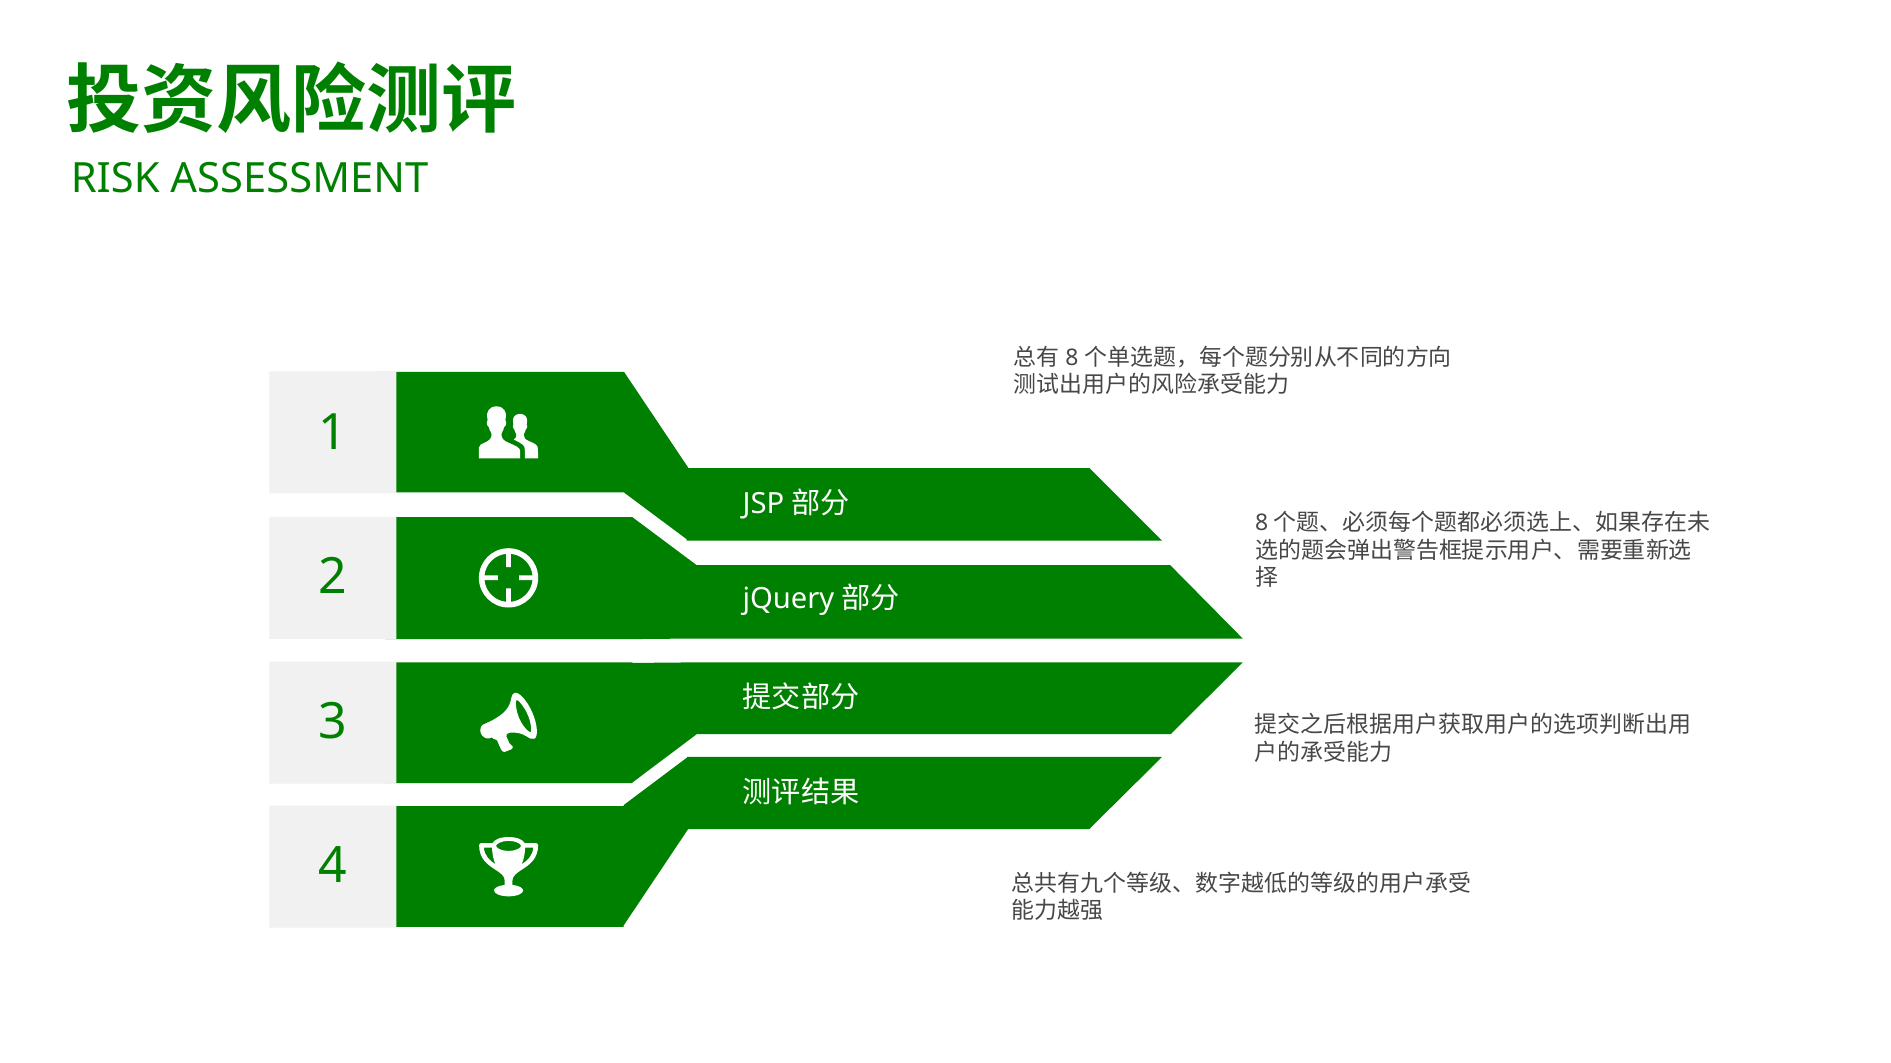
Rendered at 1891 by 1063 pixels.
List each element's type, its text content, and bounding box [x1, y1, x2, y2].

text_box 投资风险测评 [49, 42, 649, 150]
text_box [268, 516, 1243, 640]
text_box 8个题、必须每个题都必须选上、如果存在未选的题会弹出警告框提示用户、需要重新选择 [1255, 507, 1713, 591]
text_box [268, 756, 1163, 928]
text_box RISK ASSESSMENT [70, 150, 662, 201]
text_box 总共有九个等级、数字越低的等级的用户承受能力越强 [1168, 868, 1474, 924]
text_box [268, 661, 1243, 784]
text_box 提交之后根据用户获取用户的选项判断出用户的承受能力 [1254, 709, 1713, 765]
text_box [268, 371, 1163, 516]
text_box 总有8个单选题，每个题分别从不同的方向测试出用户的风险承受能力 [1013, 341, 1472, 397]
